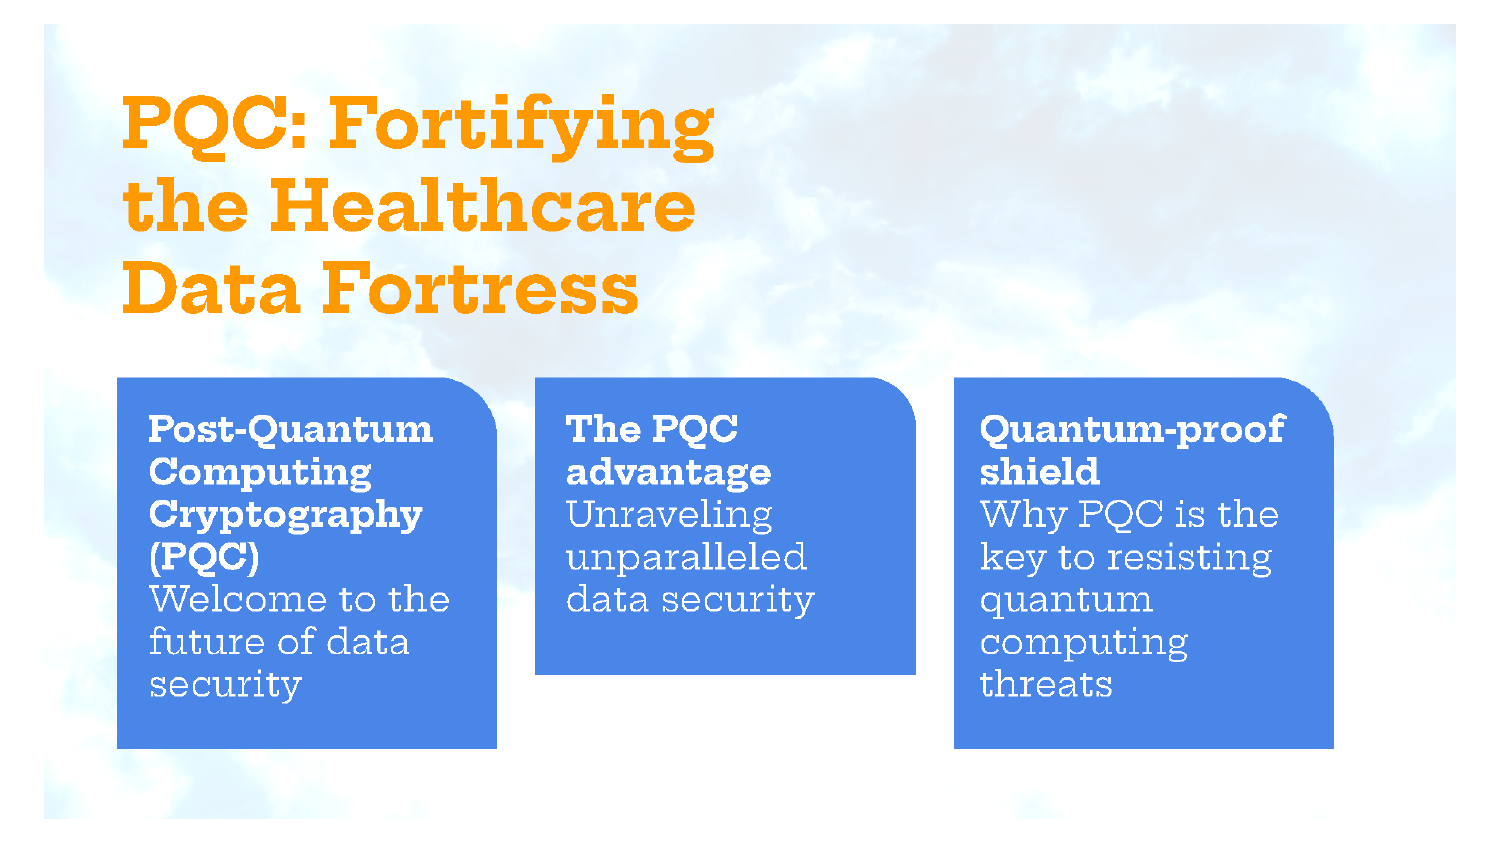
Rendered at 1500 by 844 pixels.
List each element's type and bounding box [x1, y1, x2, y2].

picture [44, 24, 1456, 819]
